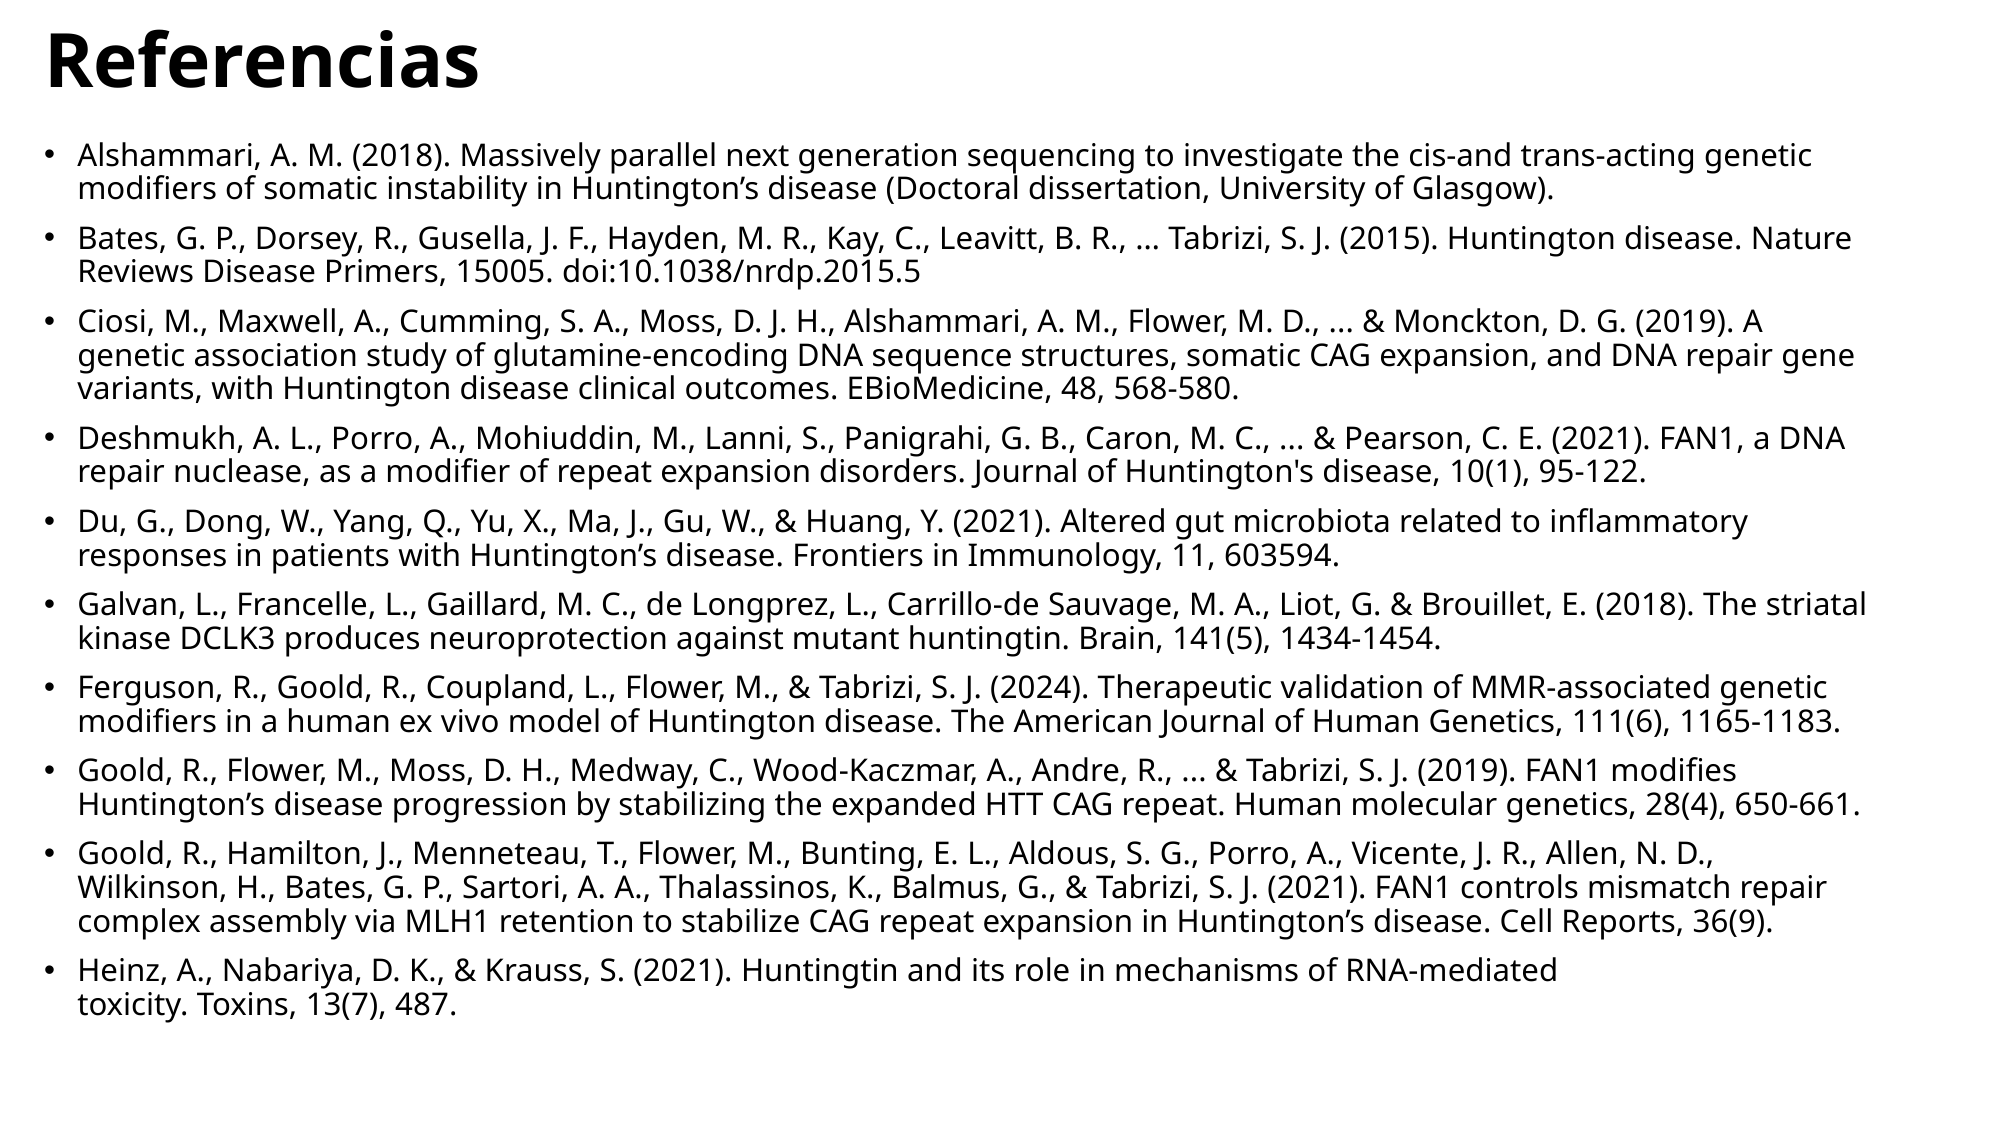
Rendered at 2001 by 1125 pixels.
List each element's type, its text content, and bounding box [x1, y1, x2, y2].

list Alshammari, A. M. (2018). Massively parallel next generation sequencing to investigate the cis-and trans-acting genetic modifiers of somatic instability in Huntington’s disease (Doctoral dissertation, University of Glasgow). Bates, G. P., Dorsey, R., Gusella, J. F., Hayden, M. R., Kay, C., Leavitt, B. R., … Tabrizi, S. J. (2015). Huntington disease. Nature Reviews Disease Primers, 15005. doi:10.1038/nrdp.2015.5 Ciosi, M., Maxwell, A., Cumming, S. A., Moss, D. J. H., Alshammari, A. M., Flower, M. D., ... & Monckton, D. G. (2019). A genetic association study of glutamine-encoding DNA sequence structures, somatic CAG expansion, and DNA repair gene variants, with Huntington disease clinical outcomes. EBioMedicine, 48, 568-580. Deshmukh, A. L., Porro, A., Mohiuddin, M., Lanni, S., Panigrahi, G. B., Caron, M. C., ... & Pearson, C. E. (2021). FAN1, a DNA repair nuclease, as a modifier of repeat expansion disorders. Journal of Huntington's disease, 10(1), 95-122. Du, G., Dong, W., Yang, Q., Yu, X., Ma, J., Gu, W., & Huang, Y. (2021). Altered gut microbiota related to inflammatory responses in patients with Huntington’s disease. Frontiers in Immunology, 11, 603594. Galvan, L., Francelle, L., Gaillard, M. C., de Longprez, L., Carrillo-de Sauvage, M. A., Liot, G. & Brouillet, E. (2018). The striatal kinase DCLK3 produces neuroprotection against mutant huntingtin. Brain, 141(5), 1434-1454. Ferguson, R., Goold, R., Coupland, L., Flower, M., & Tabrizi, S. J. (2024). Therapeutic validation of MMR-associated genetic modifiers in a human ex vivo model of Huntington disease. The American Journal of Human Genetics, 111(6), 1165-1183. Goold, R., Flower, M., Moss, D. H., Medway, C., Wood-Kaczmar, A., Andre, R., ... & Tabrizi, S. J. (2019). FAN1 modifies Huntington’s disease progression by stabilizing the expanded HTT CAG repeat. Human molecular genetics, 28(4), 650-661. Goold, R., Hamilton, J., Menneteau, T., Flower, M., Bunting, E. L., Aldous, S. G., Porro, A., Vicente, J. R., Allen, N. D., Wilkinson, H., Bates, G. P., Sartori, A. A., Thalassinos, K., Balmus, G., & Tabrizi, S. J. (2021). FAN1 controls mismatch repair complex assembly via MLH1 retention to stabilize CAG repeat expansion in Huntington’s disease. Cell Reports, 36(9). Heinz, A., Nabariya, D. K., & Krauss, S. (2021). Huntingtin and its role in mechanisms of RNA-mediated toxicity. Toxins, 13(7), 487. [29, 131, 1891, 1058]
text_box Referencias [29, 4, 1059, 110]
